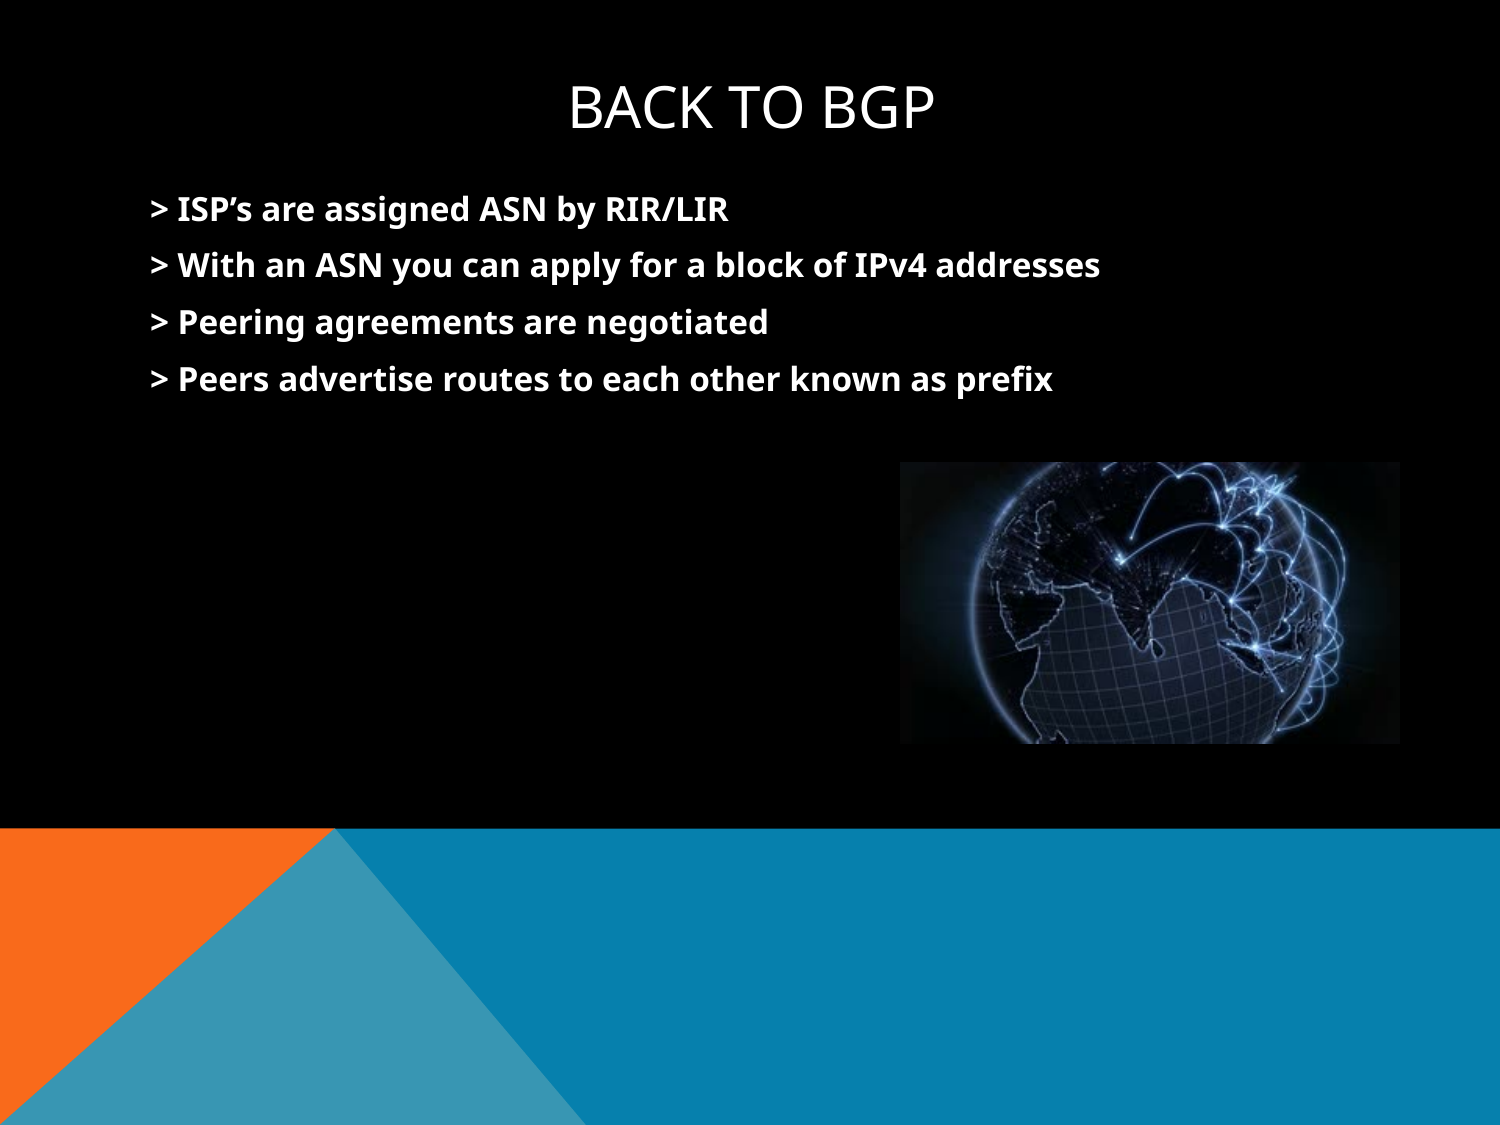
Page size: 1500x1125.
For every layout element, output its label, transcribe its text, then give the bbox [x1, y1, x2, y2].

list > ISP’s are assigned ASN by RIR/LIR > With an ASN you can apply for a block of IPv4 addresses > Peering agreements are negotiated > Peers advertise routes to each other known as prefix [135, 180, 1369, 768]
picture [899, 462, 1401, 745]
title Back to BGP [135, 60, 1369, 150]
